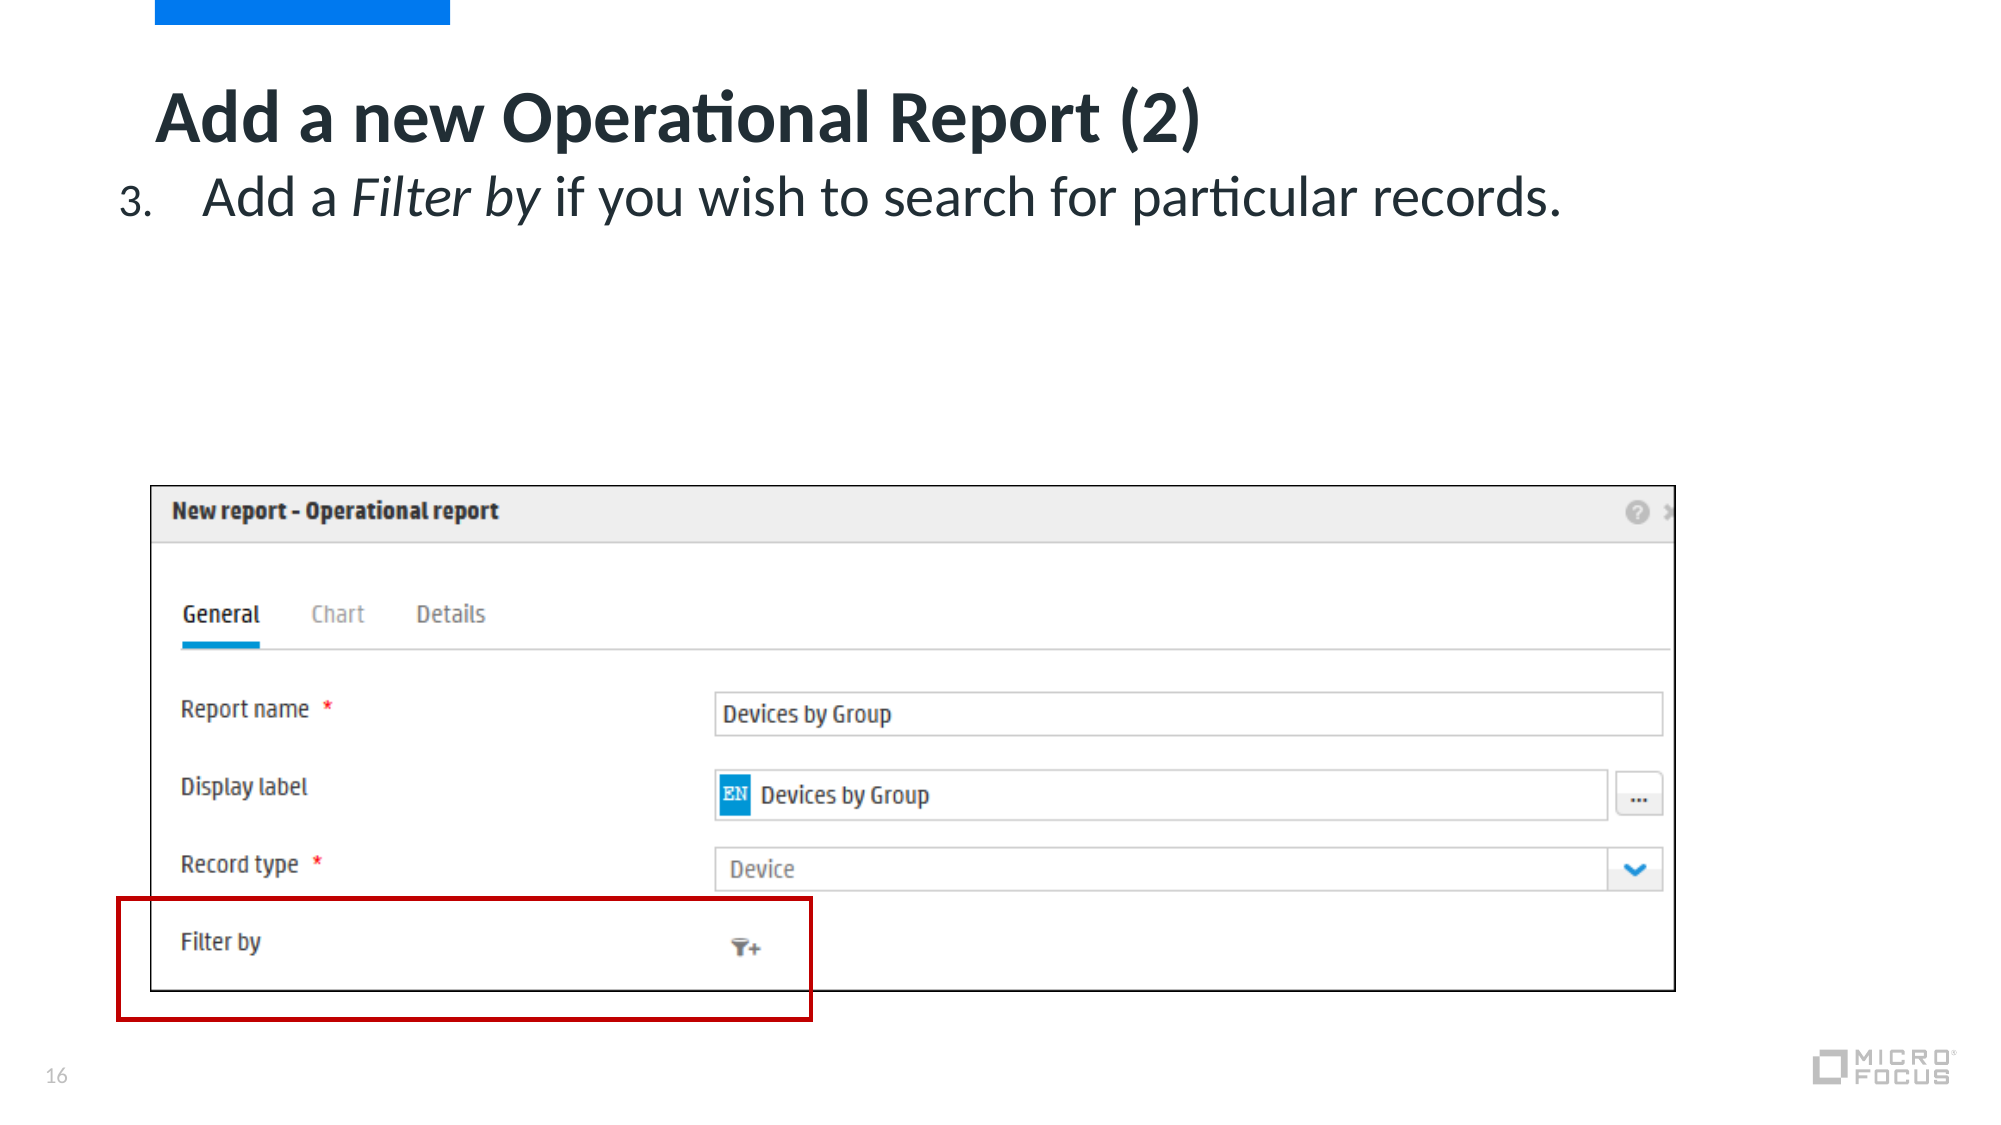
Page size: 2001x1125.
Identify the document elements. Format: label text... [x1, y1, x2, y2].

text_box [118, 898, 812, 1020]
title Add a new Operational Report (2) [155, 70, 1847, 158]
list Add a Filter by if you wish to search for particular records. [118, 158, 1918, 909]
picture [150, 485, 1676, 992]
slide_number 16 [30, 1051, 90, 1097]
